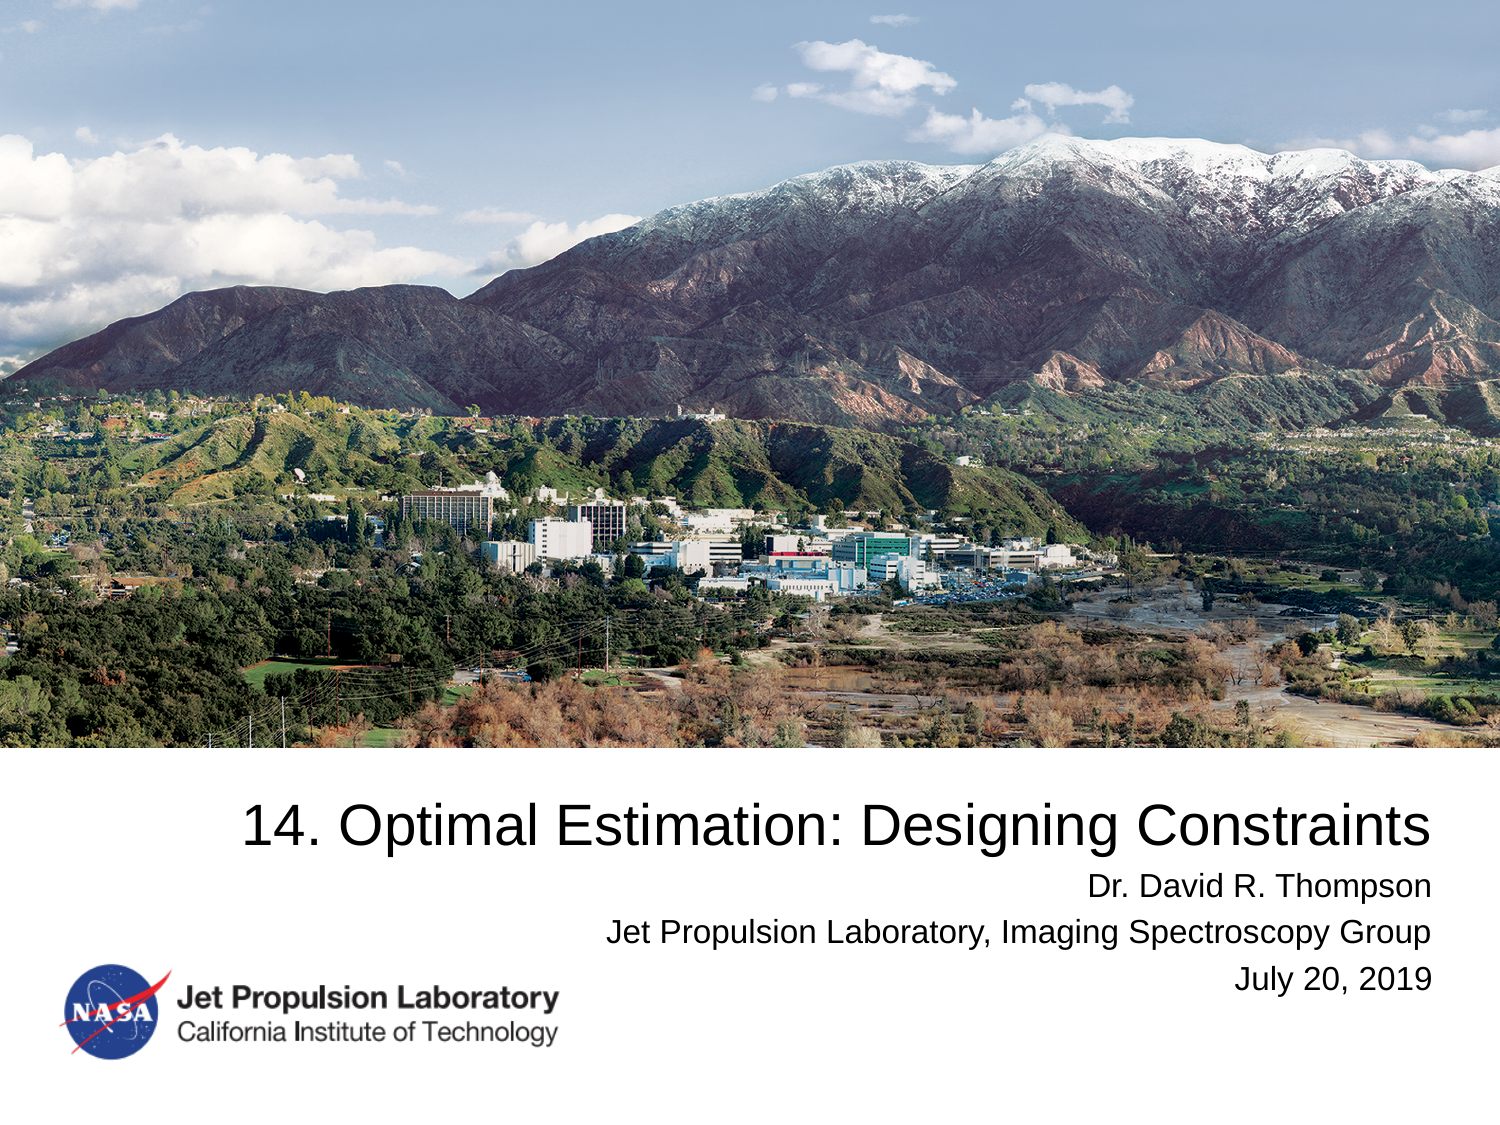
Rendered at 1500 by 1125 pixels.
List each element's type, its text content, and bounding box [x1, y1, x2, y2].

picture [45, 952, 569, 1070]
text_box 14. Optimal Estimation: Designing Constraints Dr. David R. Thompson Jet Propulsion Laboratory, Imaging Spectroscopy Group July 20, 2019 [46, 779, 1448, 1052]
picture [0, 0, 1500, 749]
